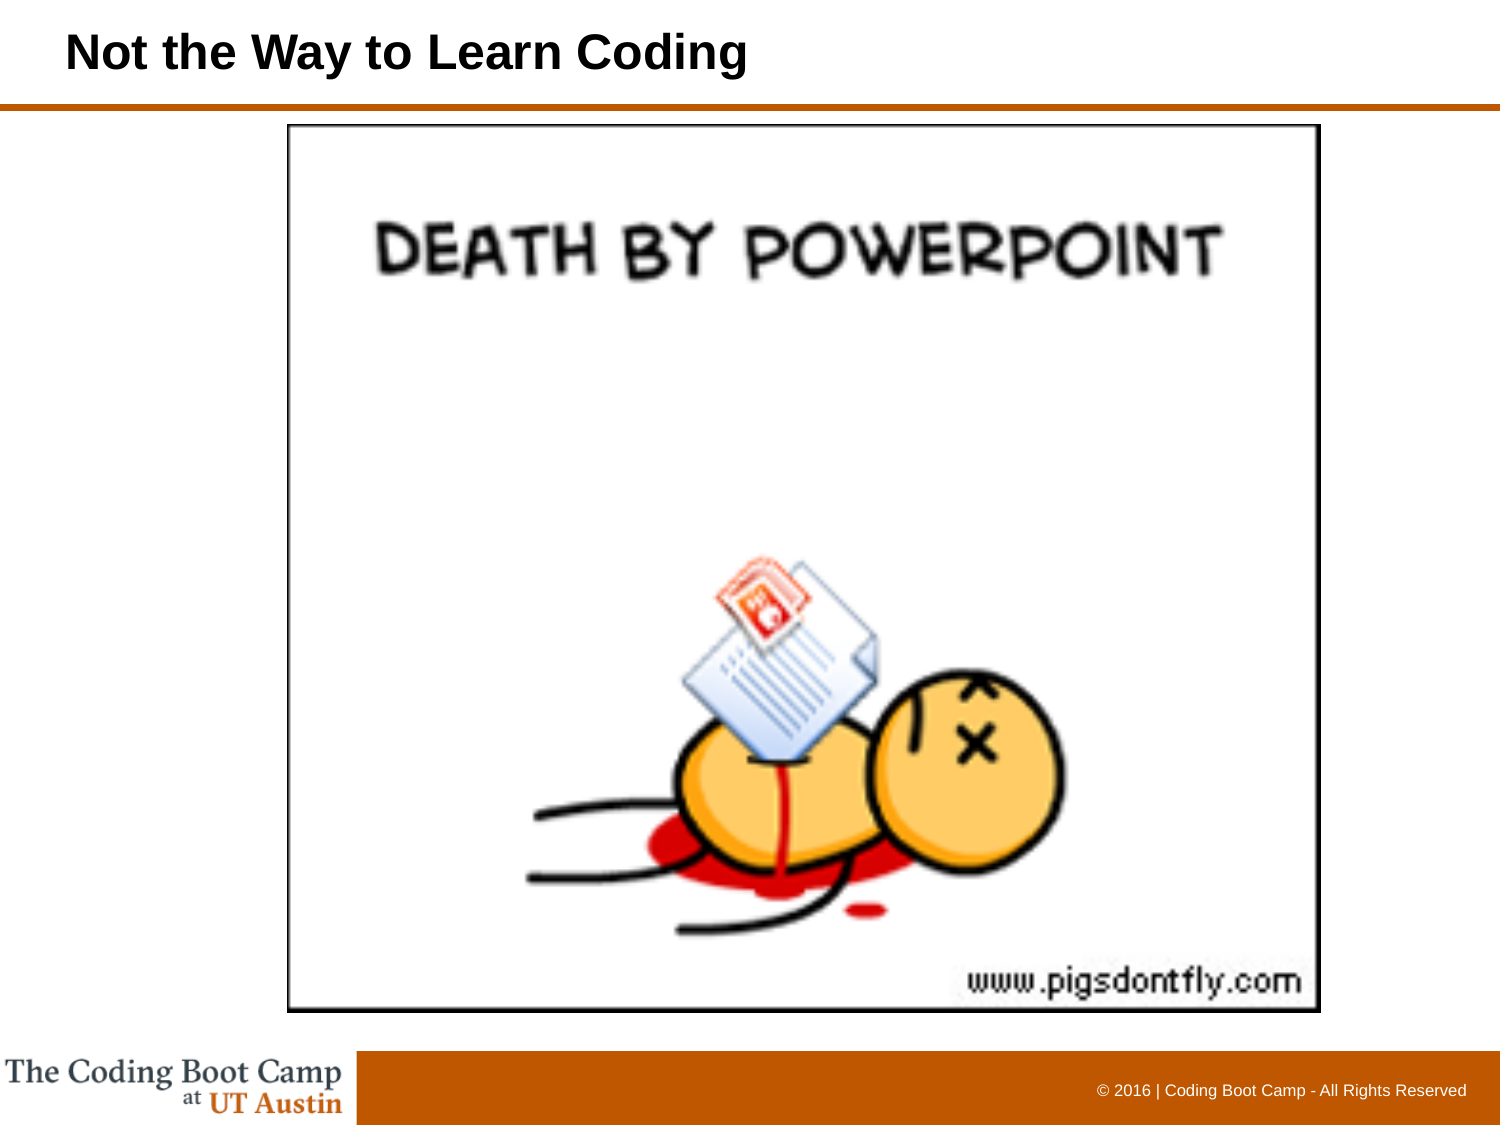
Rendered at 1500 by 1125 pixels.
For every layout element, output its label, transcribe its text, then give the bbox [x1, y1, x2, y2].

picture [287, 124, 1321, 1013]
picture [0, 1050, 357, 1125]
title Not the Way to Learn Coding [50, 0, 948, 108]
